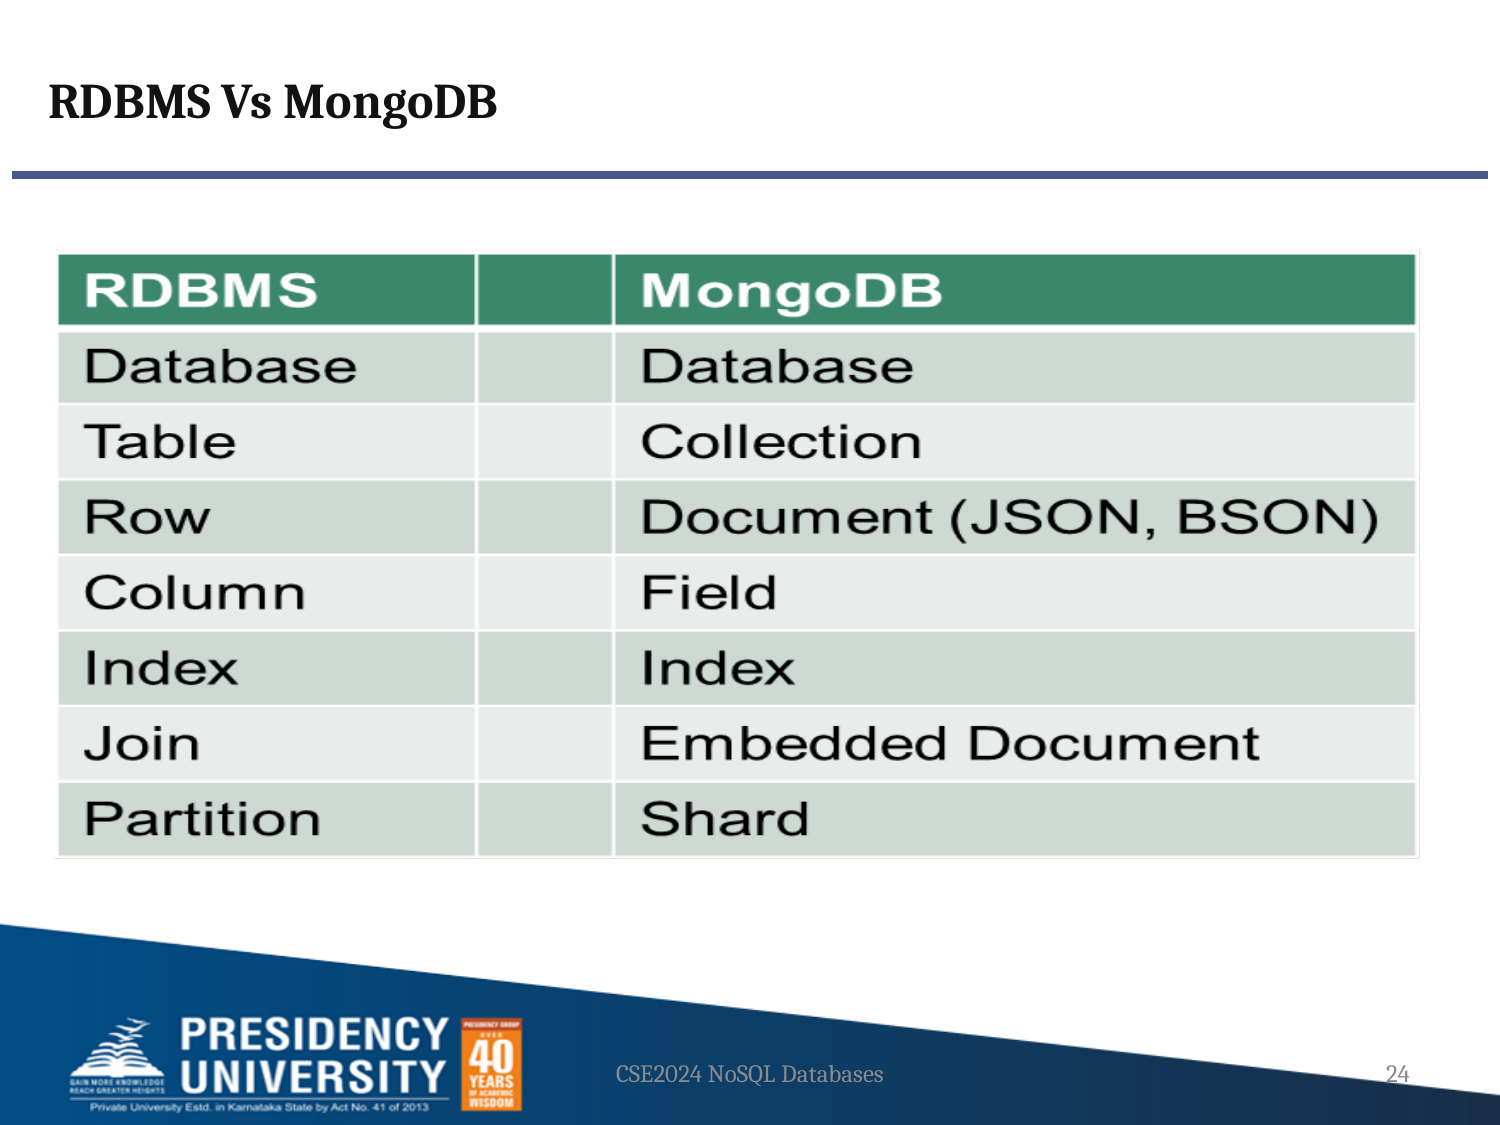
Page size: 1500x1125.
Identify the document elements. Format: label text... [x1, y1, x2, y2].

text_box RDBMS Vs MongoDB [33, 61, 759, 136]
text_box [54, 195, 1463, 395]
picture [0, 921, 1500, 1125]
slide_number 24 [1074, 1042, 1425, 1103]
footer CSE2024 NoSQL Databases [512, 1042, 988, 1103]
picture [54, 245, 1426, 876]
